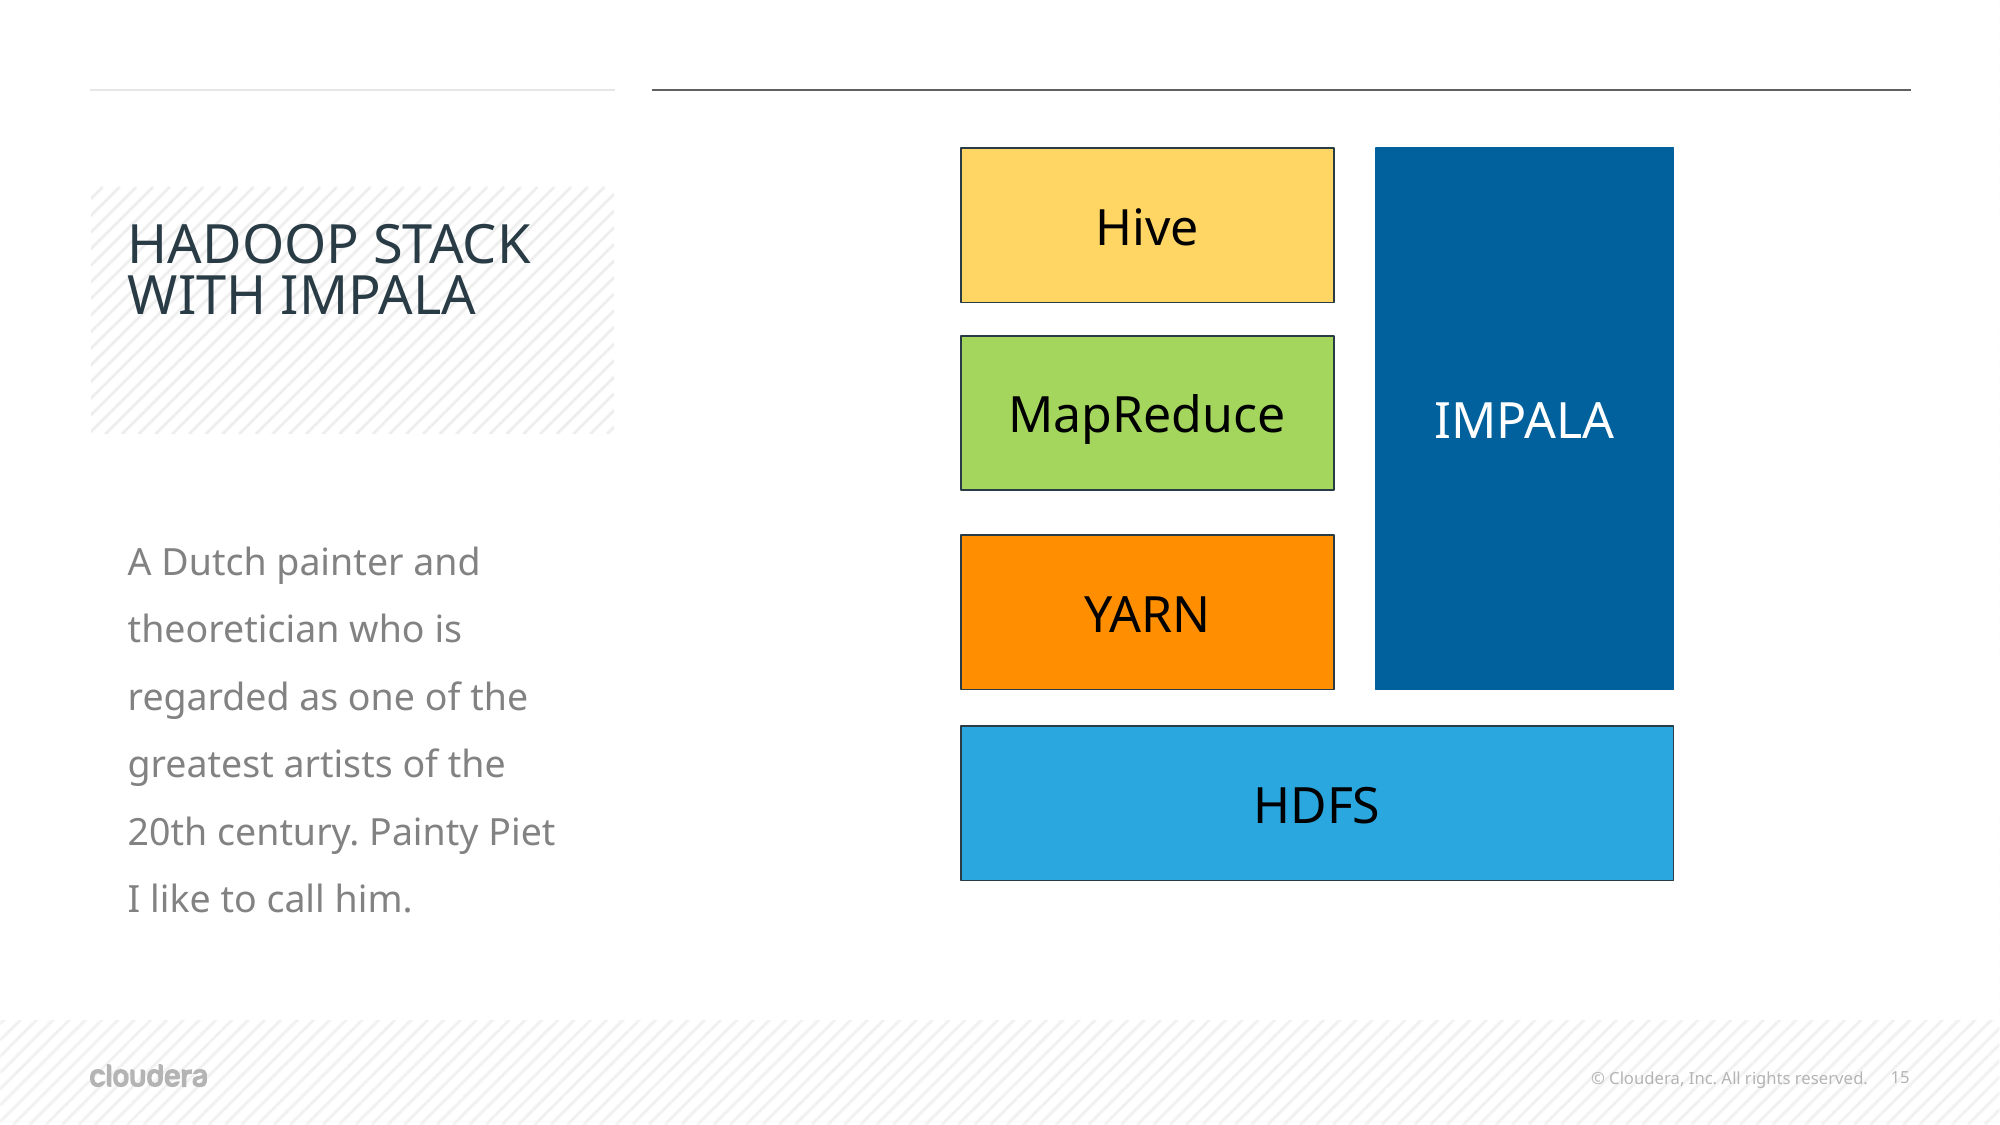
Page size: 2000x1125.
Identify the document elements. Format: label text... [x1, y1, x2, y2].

text_box YARN [960, 535, 1334, 690]
text_box HDFS [960, 726, 1674, 881]
text_box Hive [960, 148, 1334, 303]
text_box MapReduce [960, 335, 1334, 491]
title HADOOP STACK WITH IMPALA [112, 206, 593, 389]
text_box IMPALA [1375, 148, 1674, 690]
picture [91, 186, 614, 434]
list A Dutch painter and theoretician who is regarded as one of the greatest artists of the 20th century. Painty Piet I like to call him. [112, 500, 593, 950]
picture [0, 1020, 2000, 1125]
